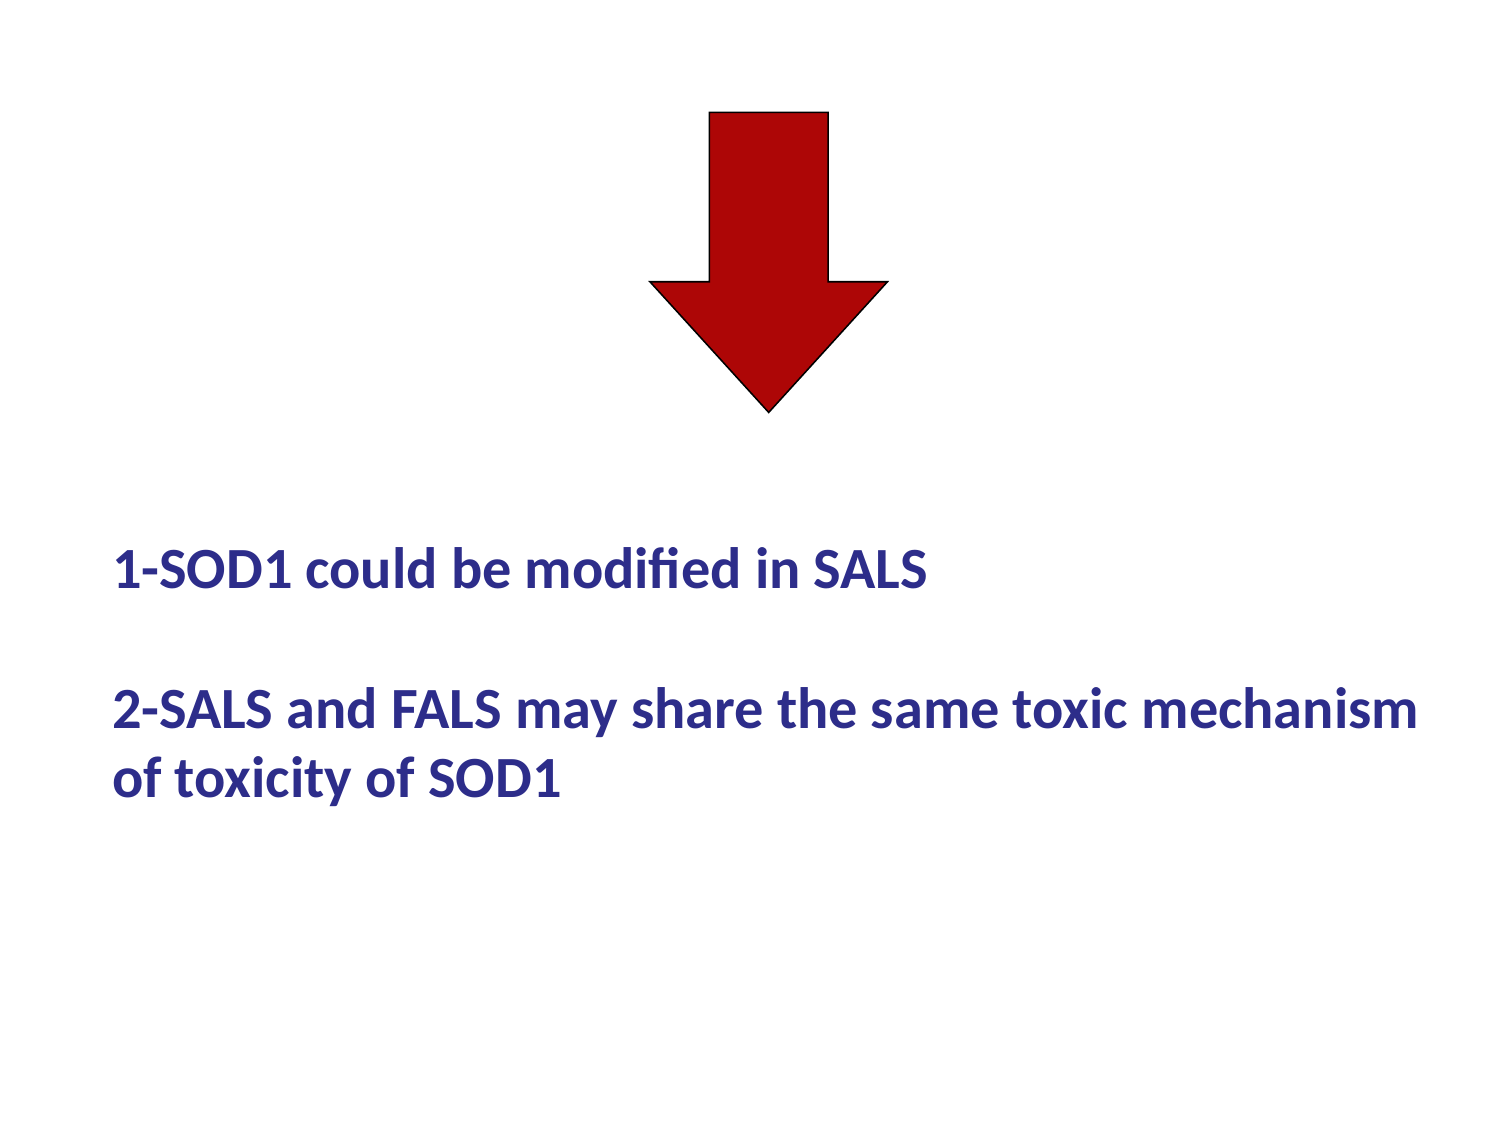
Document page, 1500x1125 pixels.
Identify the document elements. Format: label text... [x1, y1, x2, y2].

text_box [649, 112, 888, 413]
text_box 1-SOD1 could be modified in SALS 2-SALS and FALS may share the same toxic mechanism of toxicity of SOD1 [97, 522, 1463, 817]
